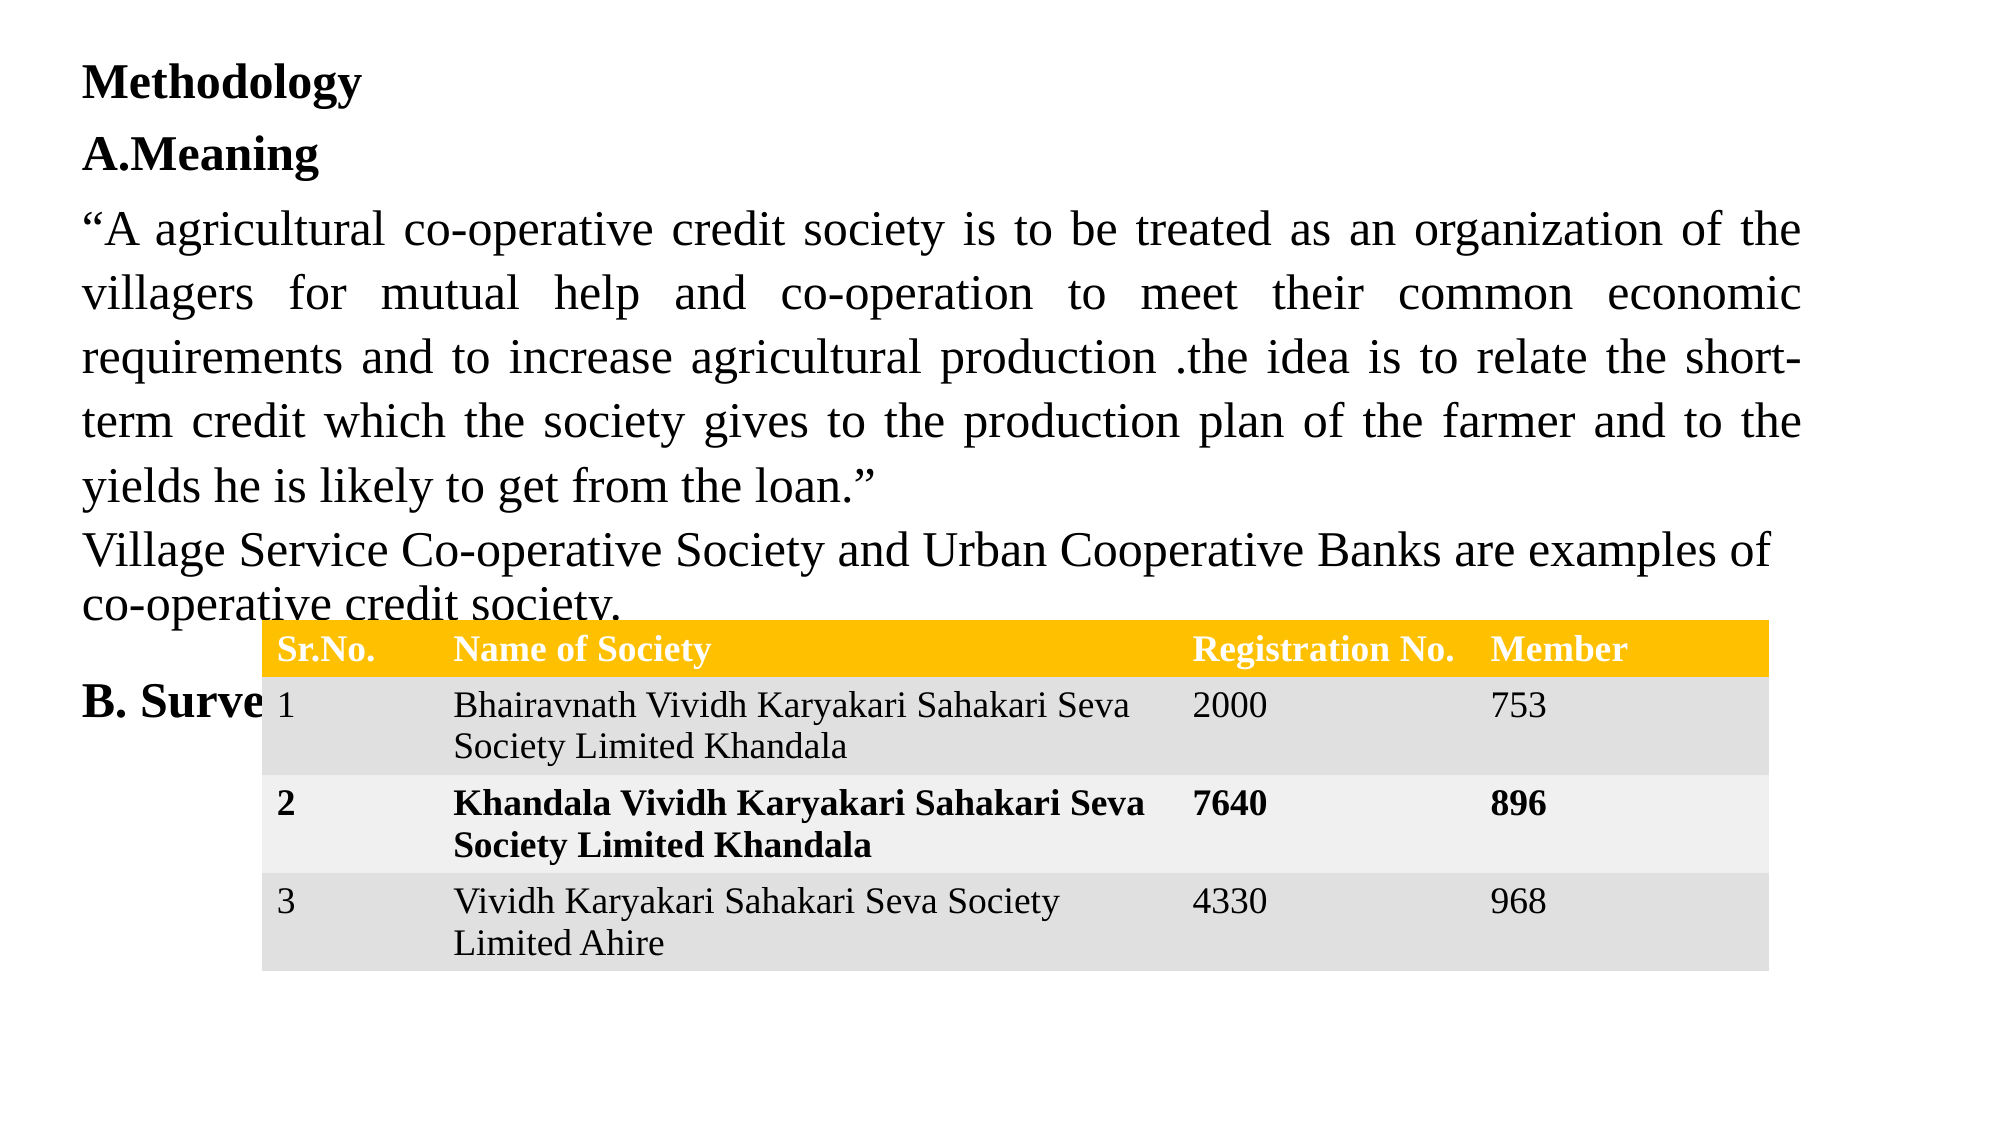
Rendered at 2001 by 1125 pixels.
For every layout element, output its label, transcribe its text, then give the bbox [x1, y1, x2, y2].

table_cell Khandala Vividh Karyakari Sahakari Seva Society Limited Khandala [438, 775, 1178, 873]
table_cell 968 [1476, 873, 1769, 971]
table_cell 7640 [1178, 775, 1476, 873]
table_cell Bhairavnath Vividh Karyakari Sahakari Seva Society Limited Khandala [438, 677, 1178, 775]
table_cell 896 [1476, 775, 1769, 873]
table_cell 2 [262, 775, 438, 873]
list Methodology A.Meaning “A agricultural co-operative credit society is to be treated as an organization of the villagers for mutual help and co-operation to meet their common economic requirements and to increase agricultural production .the idea is to relate the short-term credit which the society gives to the production plan of the farmer and to the yields he is likely to get from the loan.” Village Service Co-operative Society and Urban Cooperative Banks are examples of co-operative credit society. B. Survey : [66, 48, 1819, 749]
table_cell 4330 [1178, 873, 1476, 971]
table_cell 3 [262, 873, 438, 971]
table_header Sr.No. [262, 620, 438, 677]
table_cell 753 [1476, 677, 1769, 775]
table_header Member [1476, 620, 1769, 677]
table_cell 2000 [1178, 677, 1476, 775]
table_cell 1 [262, 677, 438, 775]
table_header Registration No. [1178, 620, 1476, 677]
table_cell Vividh Karyakari Sahakari Seva Society Limited Ahire [438, 873, 1178, 971]
table_header Name of Society [438, 620, 1178, 677]
